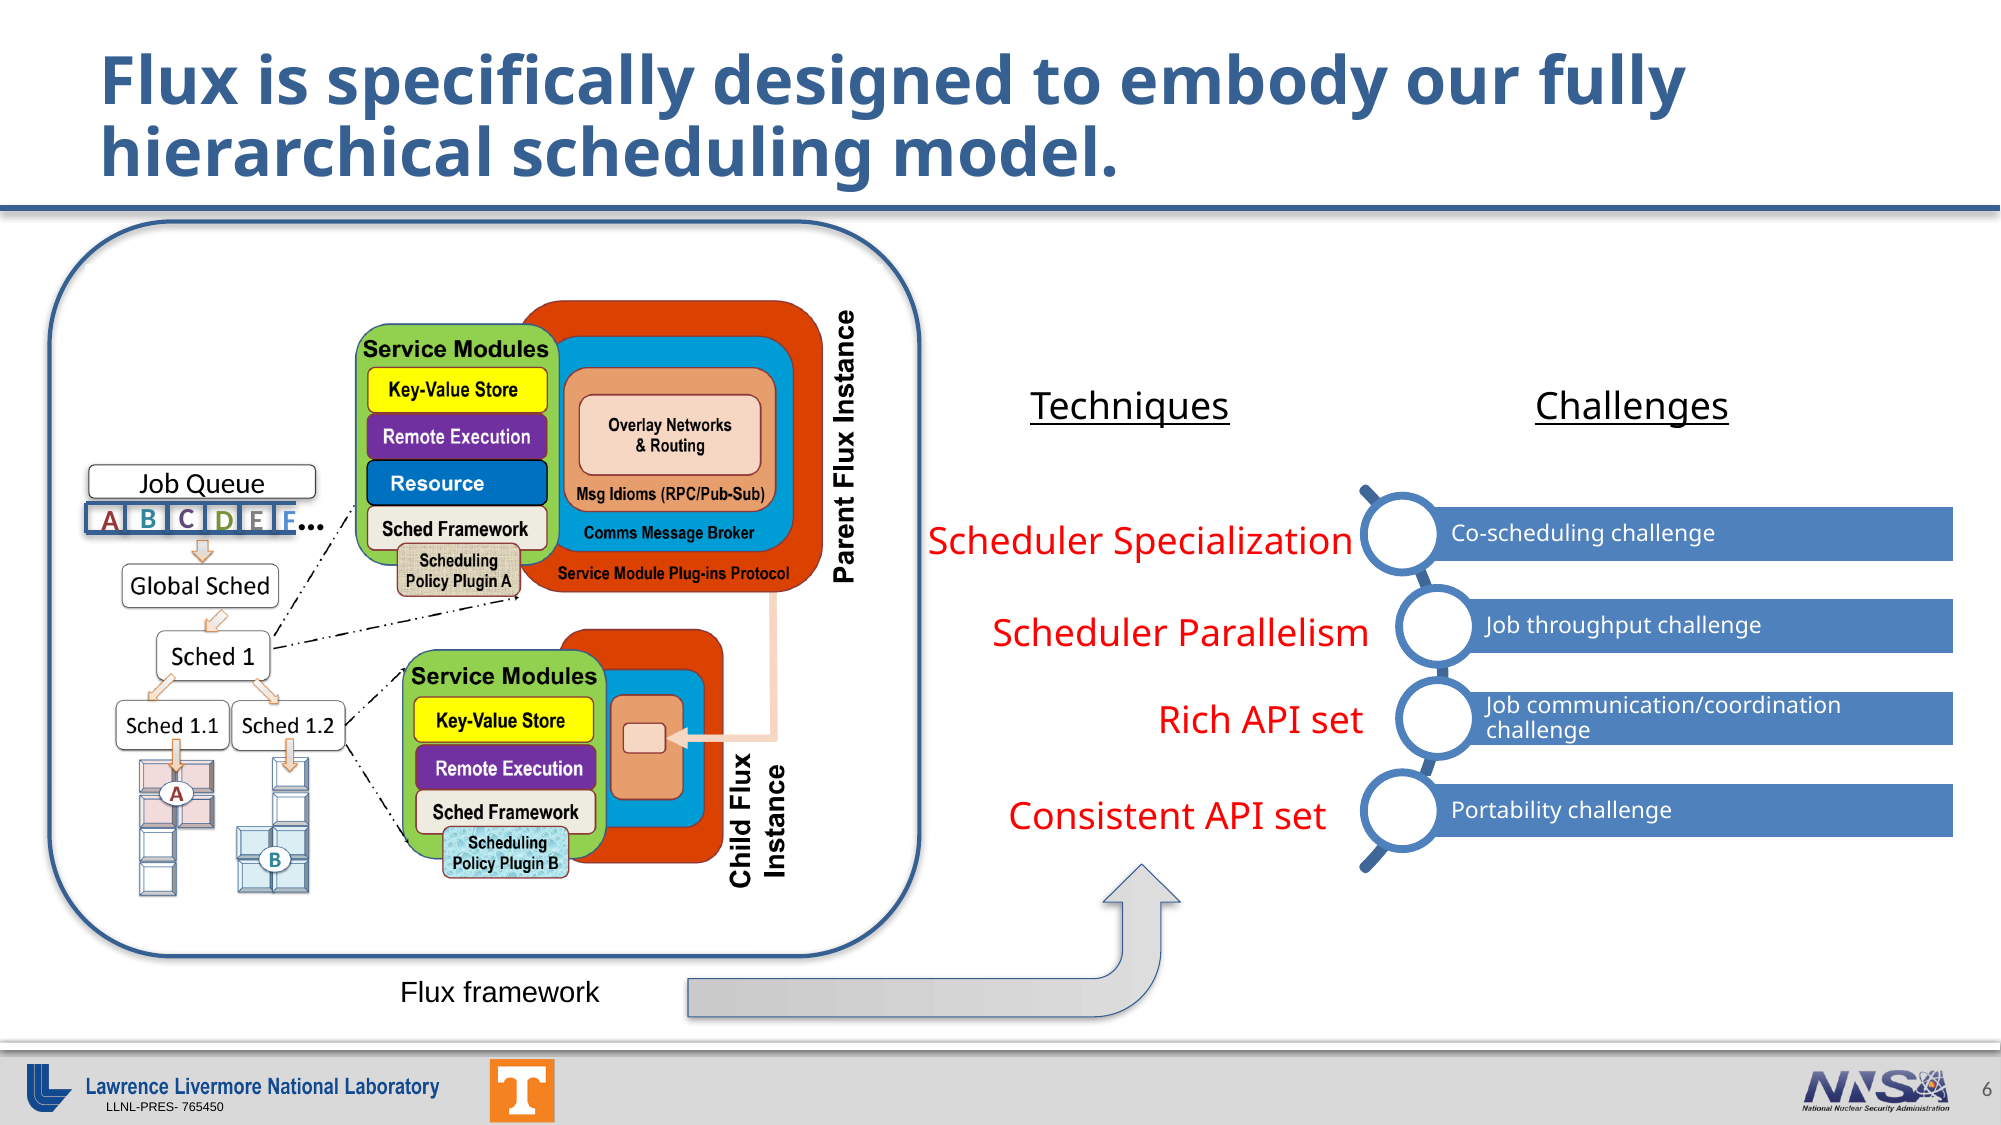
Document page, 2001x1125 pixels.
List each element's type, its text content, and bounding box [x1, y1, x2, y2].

text_box Scheduler Parallelism [977, 601, 1350, 662]
text_box Scheduler Specialization [926, 510, 1350, 570]
title Flux is specifically designed to embody our fully hierarchical scheduling model. [99, 36, 1986, 202]
text_box [48, 220, 920, 957]
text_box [85, 481, 344, 536]
text_box Techniques [1015, 375, 1245, 435]
text_box Flux framework [385, 966, 657, 1017]
text_box [687, 863, 1181, 1018]
picture [27, 1049, 566, 1125]
text_box Rich API set [1143, 688, 1350, 749]
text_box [1356, 472, 1963, 873]
text_box Challenges [1520, 375, 1745, 435]
text_box Consistent API set [993, 784, 1342, 844]
picture [1795, 1057, 1956, 1119]
picture [85, 264, 884, 903]
